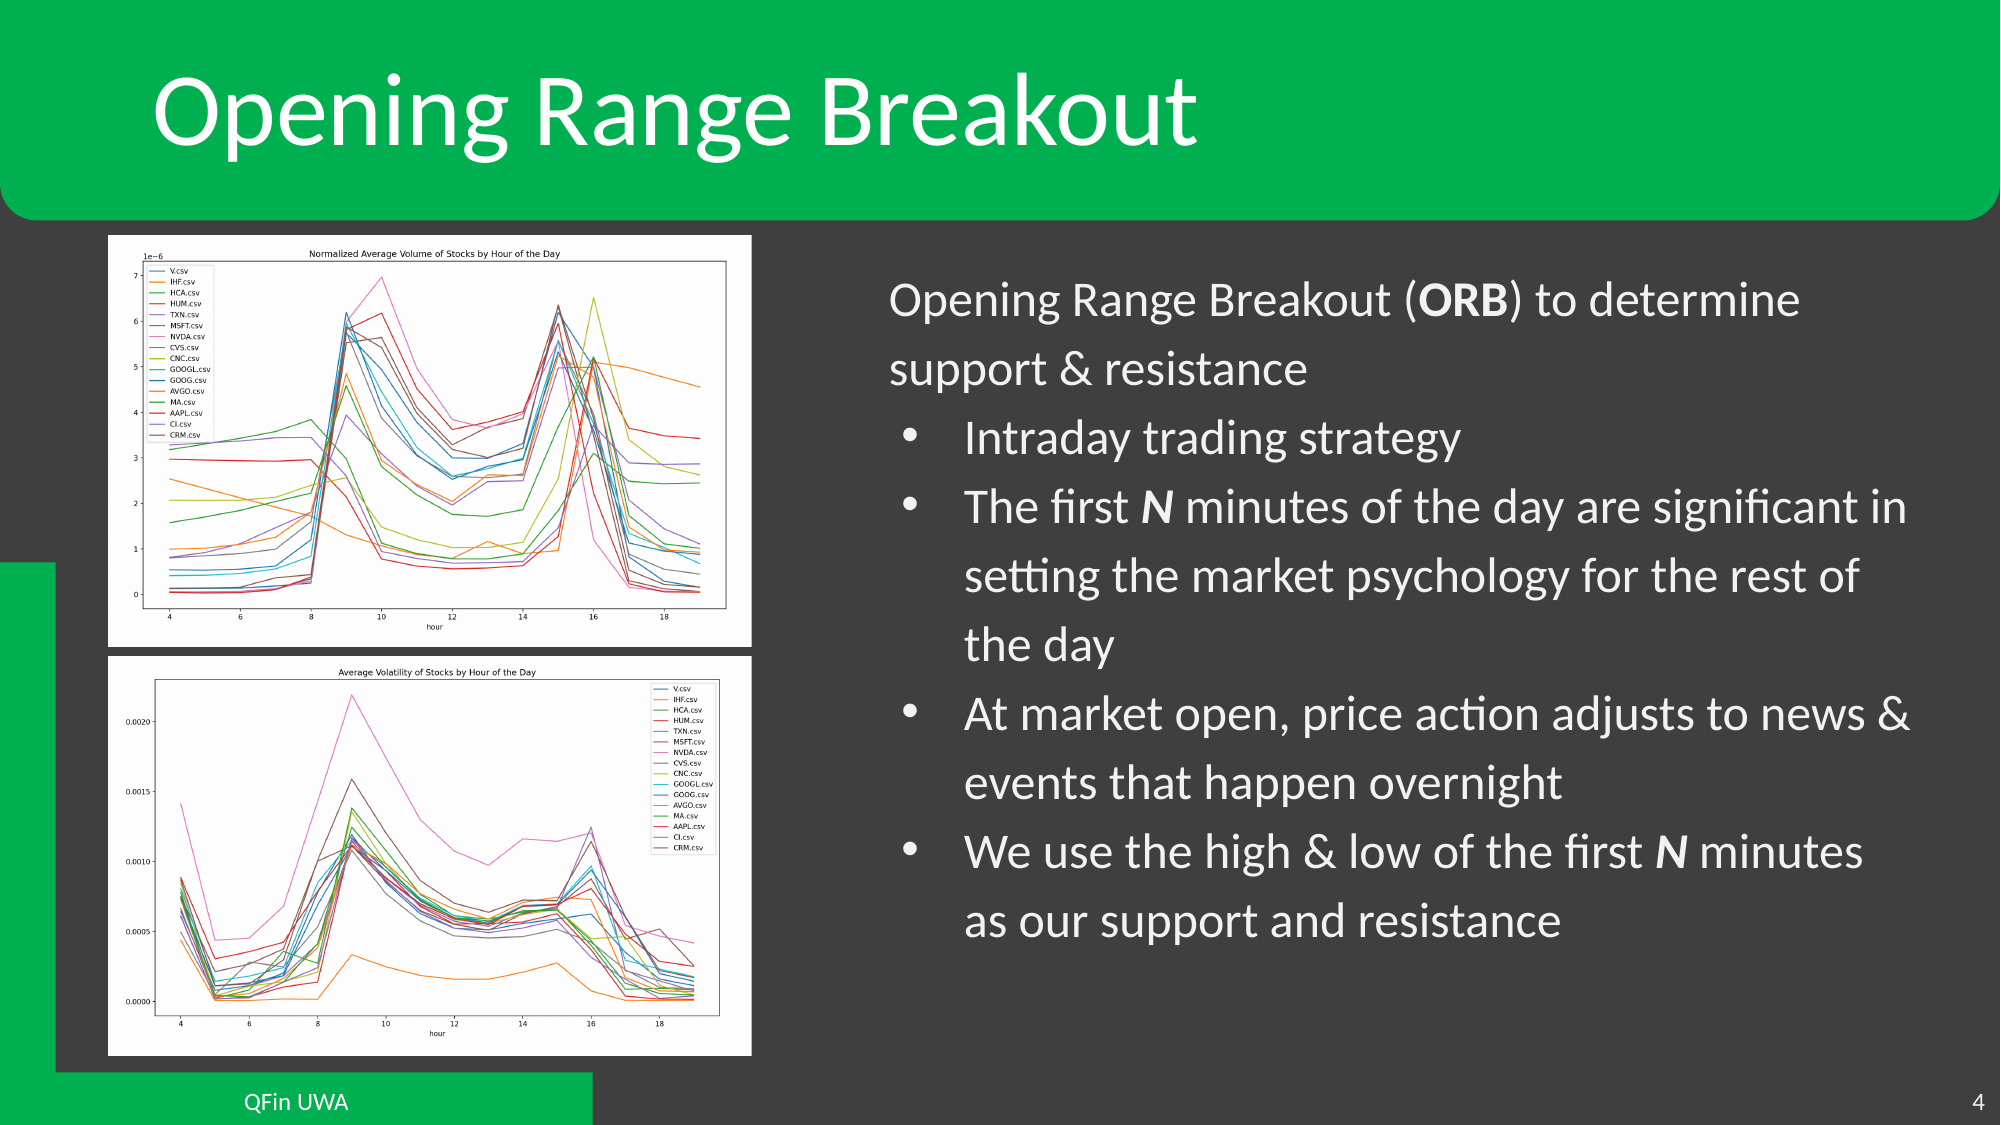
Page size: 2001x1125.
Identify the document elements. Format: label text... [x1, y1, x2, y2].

picture [107, 234, 752, 647]
list Opening Range Breakout (ORB) to determine support & resistance Intraday trading strategy The first N minutes of the day are significant in setting the market psychology for the rest of the day At market open, price action adjusts to news & events that happen overnight We use the high & low of the first N minutes as our support and resistance [874, 249, 1930, 1056]
picture [107, 655, 752, 1056]
title Opening Range Breakout [137, 3, 1863, 221]
